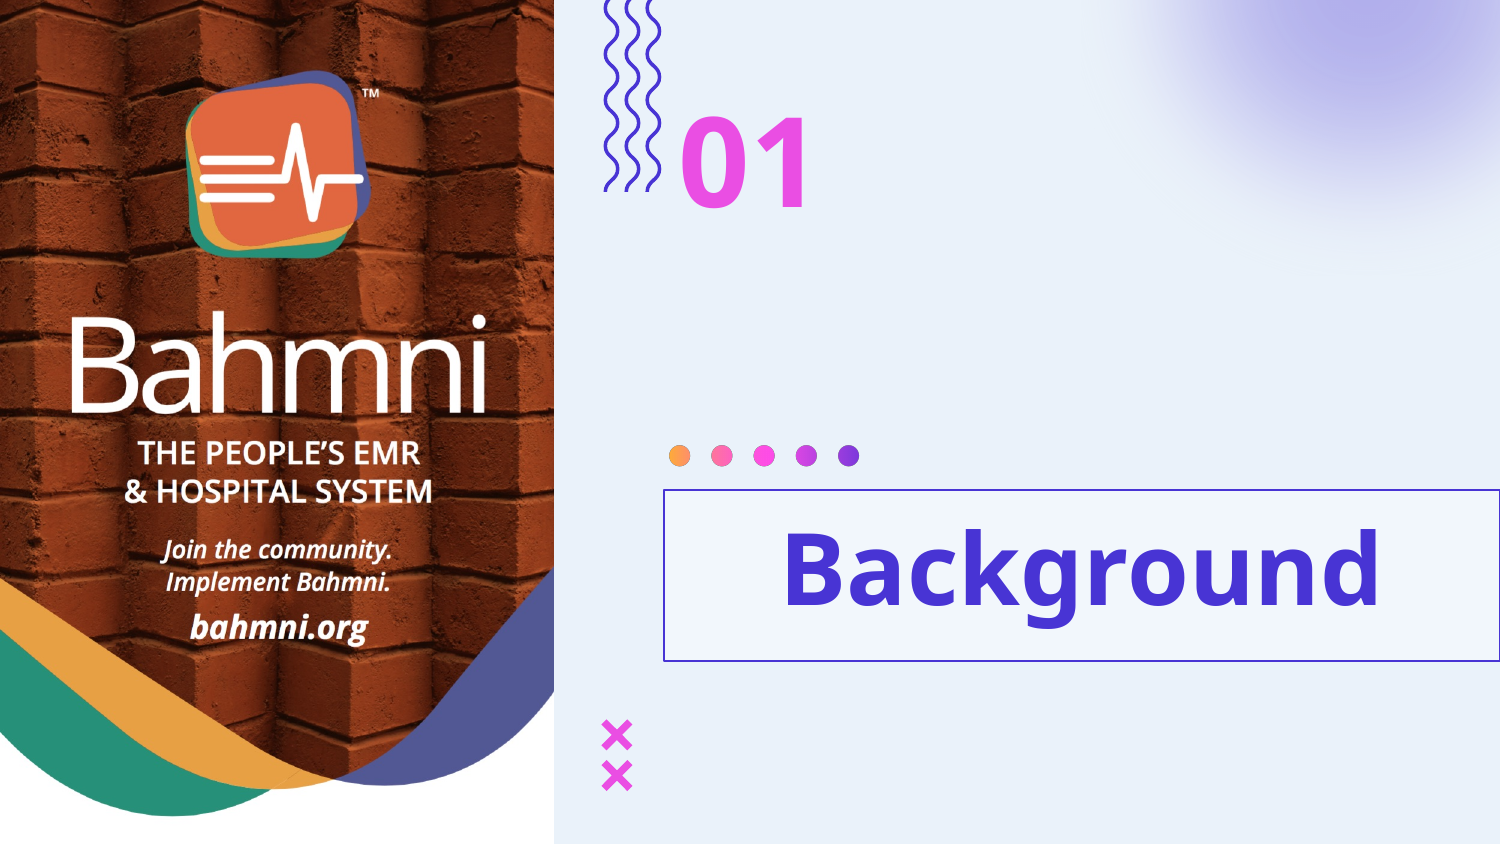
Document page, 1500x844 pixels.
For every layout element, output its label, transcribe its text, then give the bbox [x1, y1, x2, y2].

picture [663, 440, 867, 473]
title 01 [663, 88, 906, 227]
title Background [663, 489, 1500, 662]
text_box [580, 739, 653, 771]
picture [0, 0, 554, 844]
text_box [603, 0, 662, 193]
title Deliverables and time frame [1081, 0, 1500, 280]
